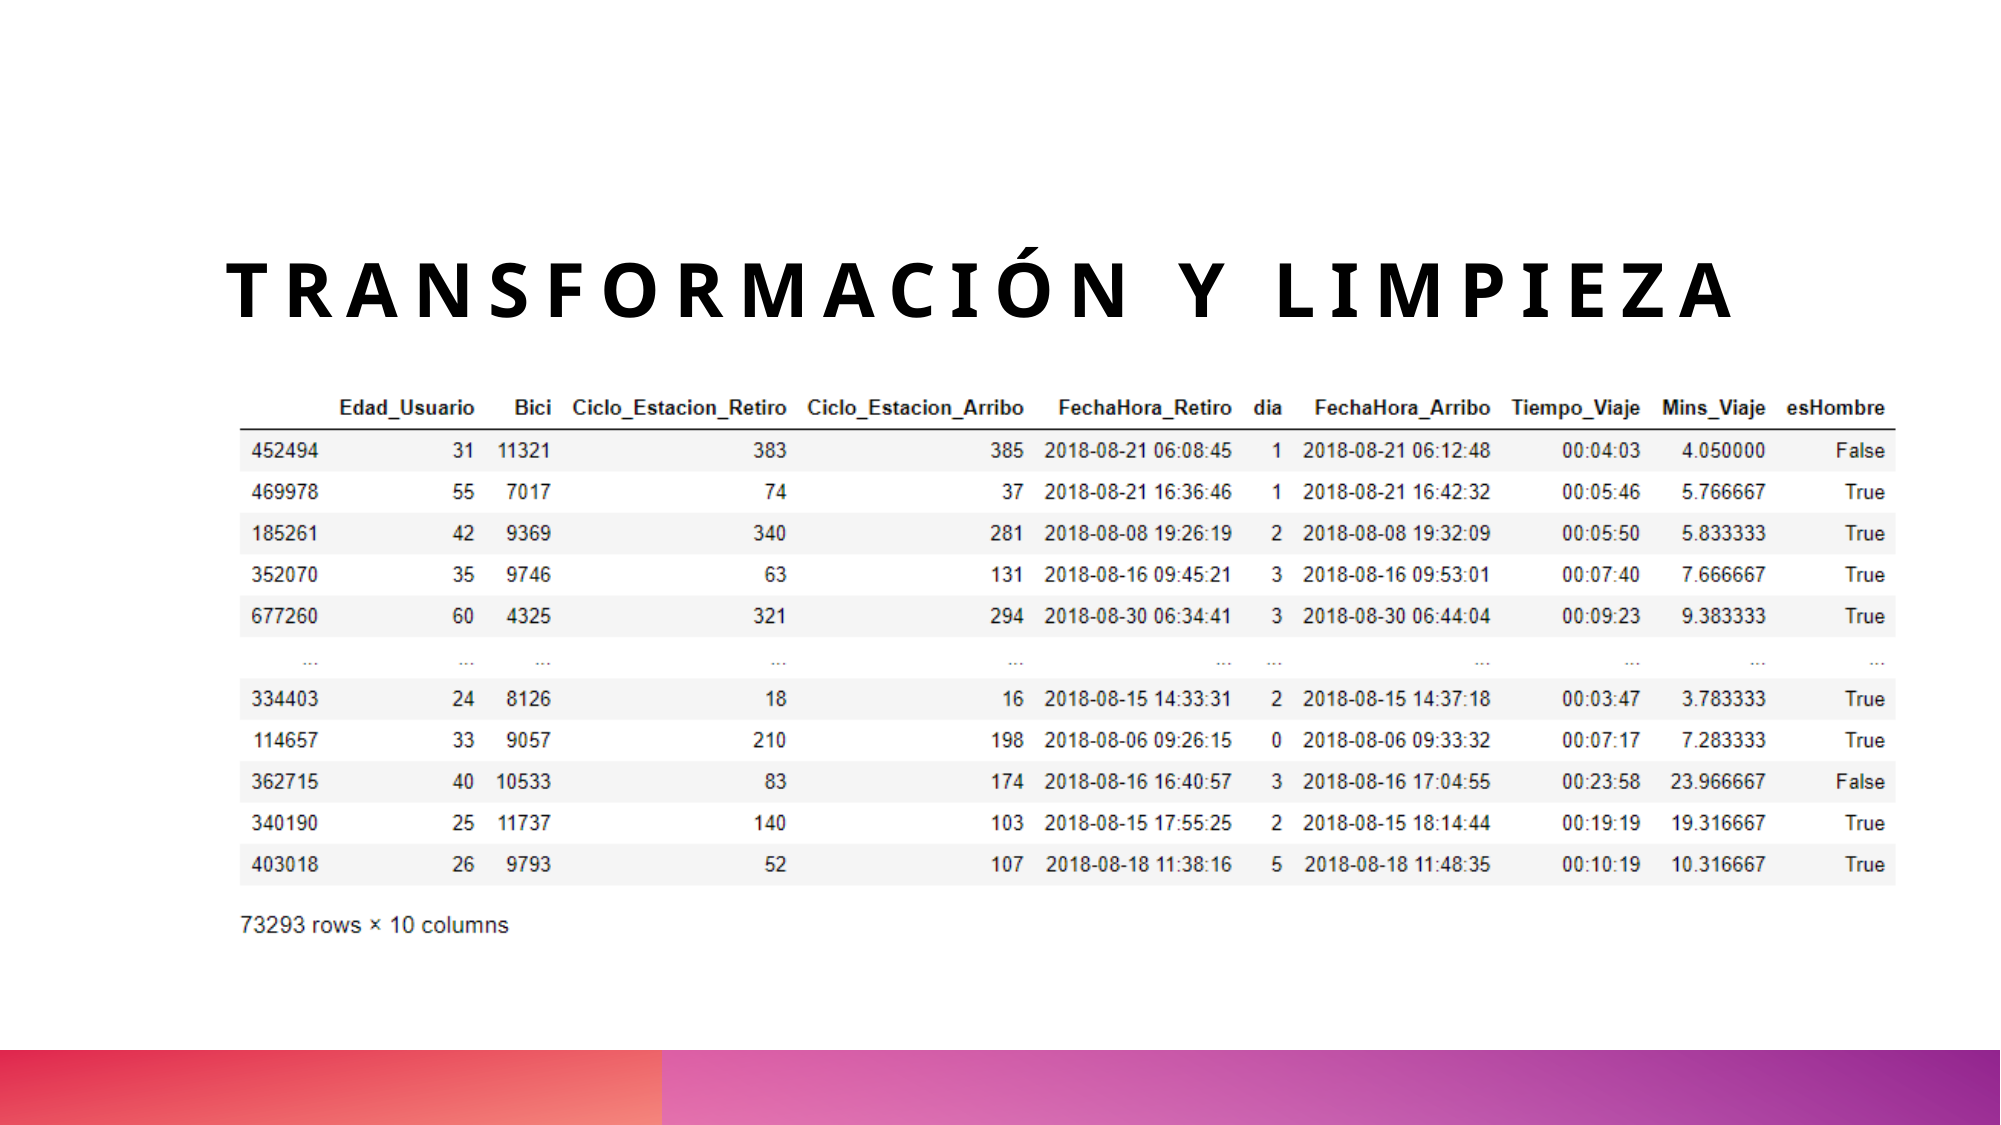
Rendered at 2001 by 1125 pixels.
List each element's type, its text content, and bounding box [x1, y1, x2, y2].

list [224, 392, 1905, 950]
title Transformación y limpieza [225, 130, 1905, 333]
